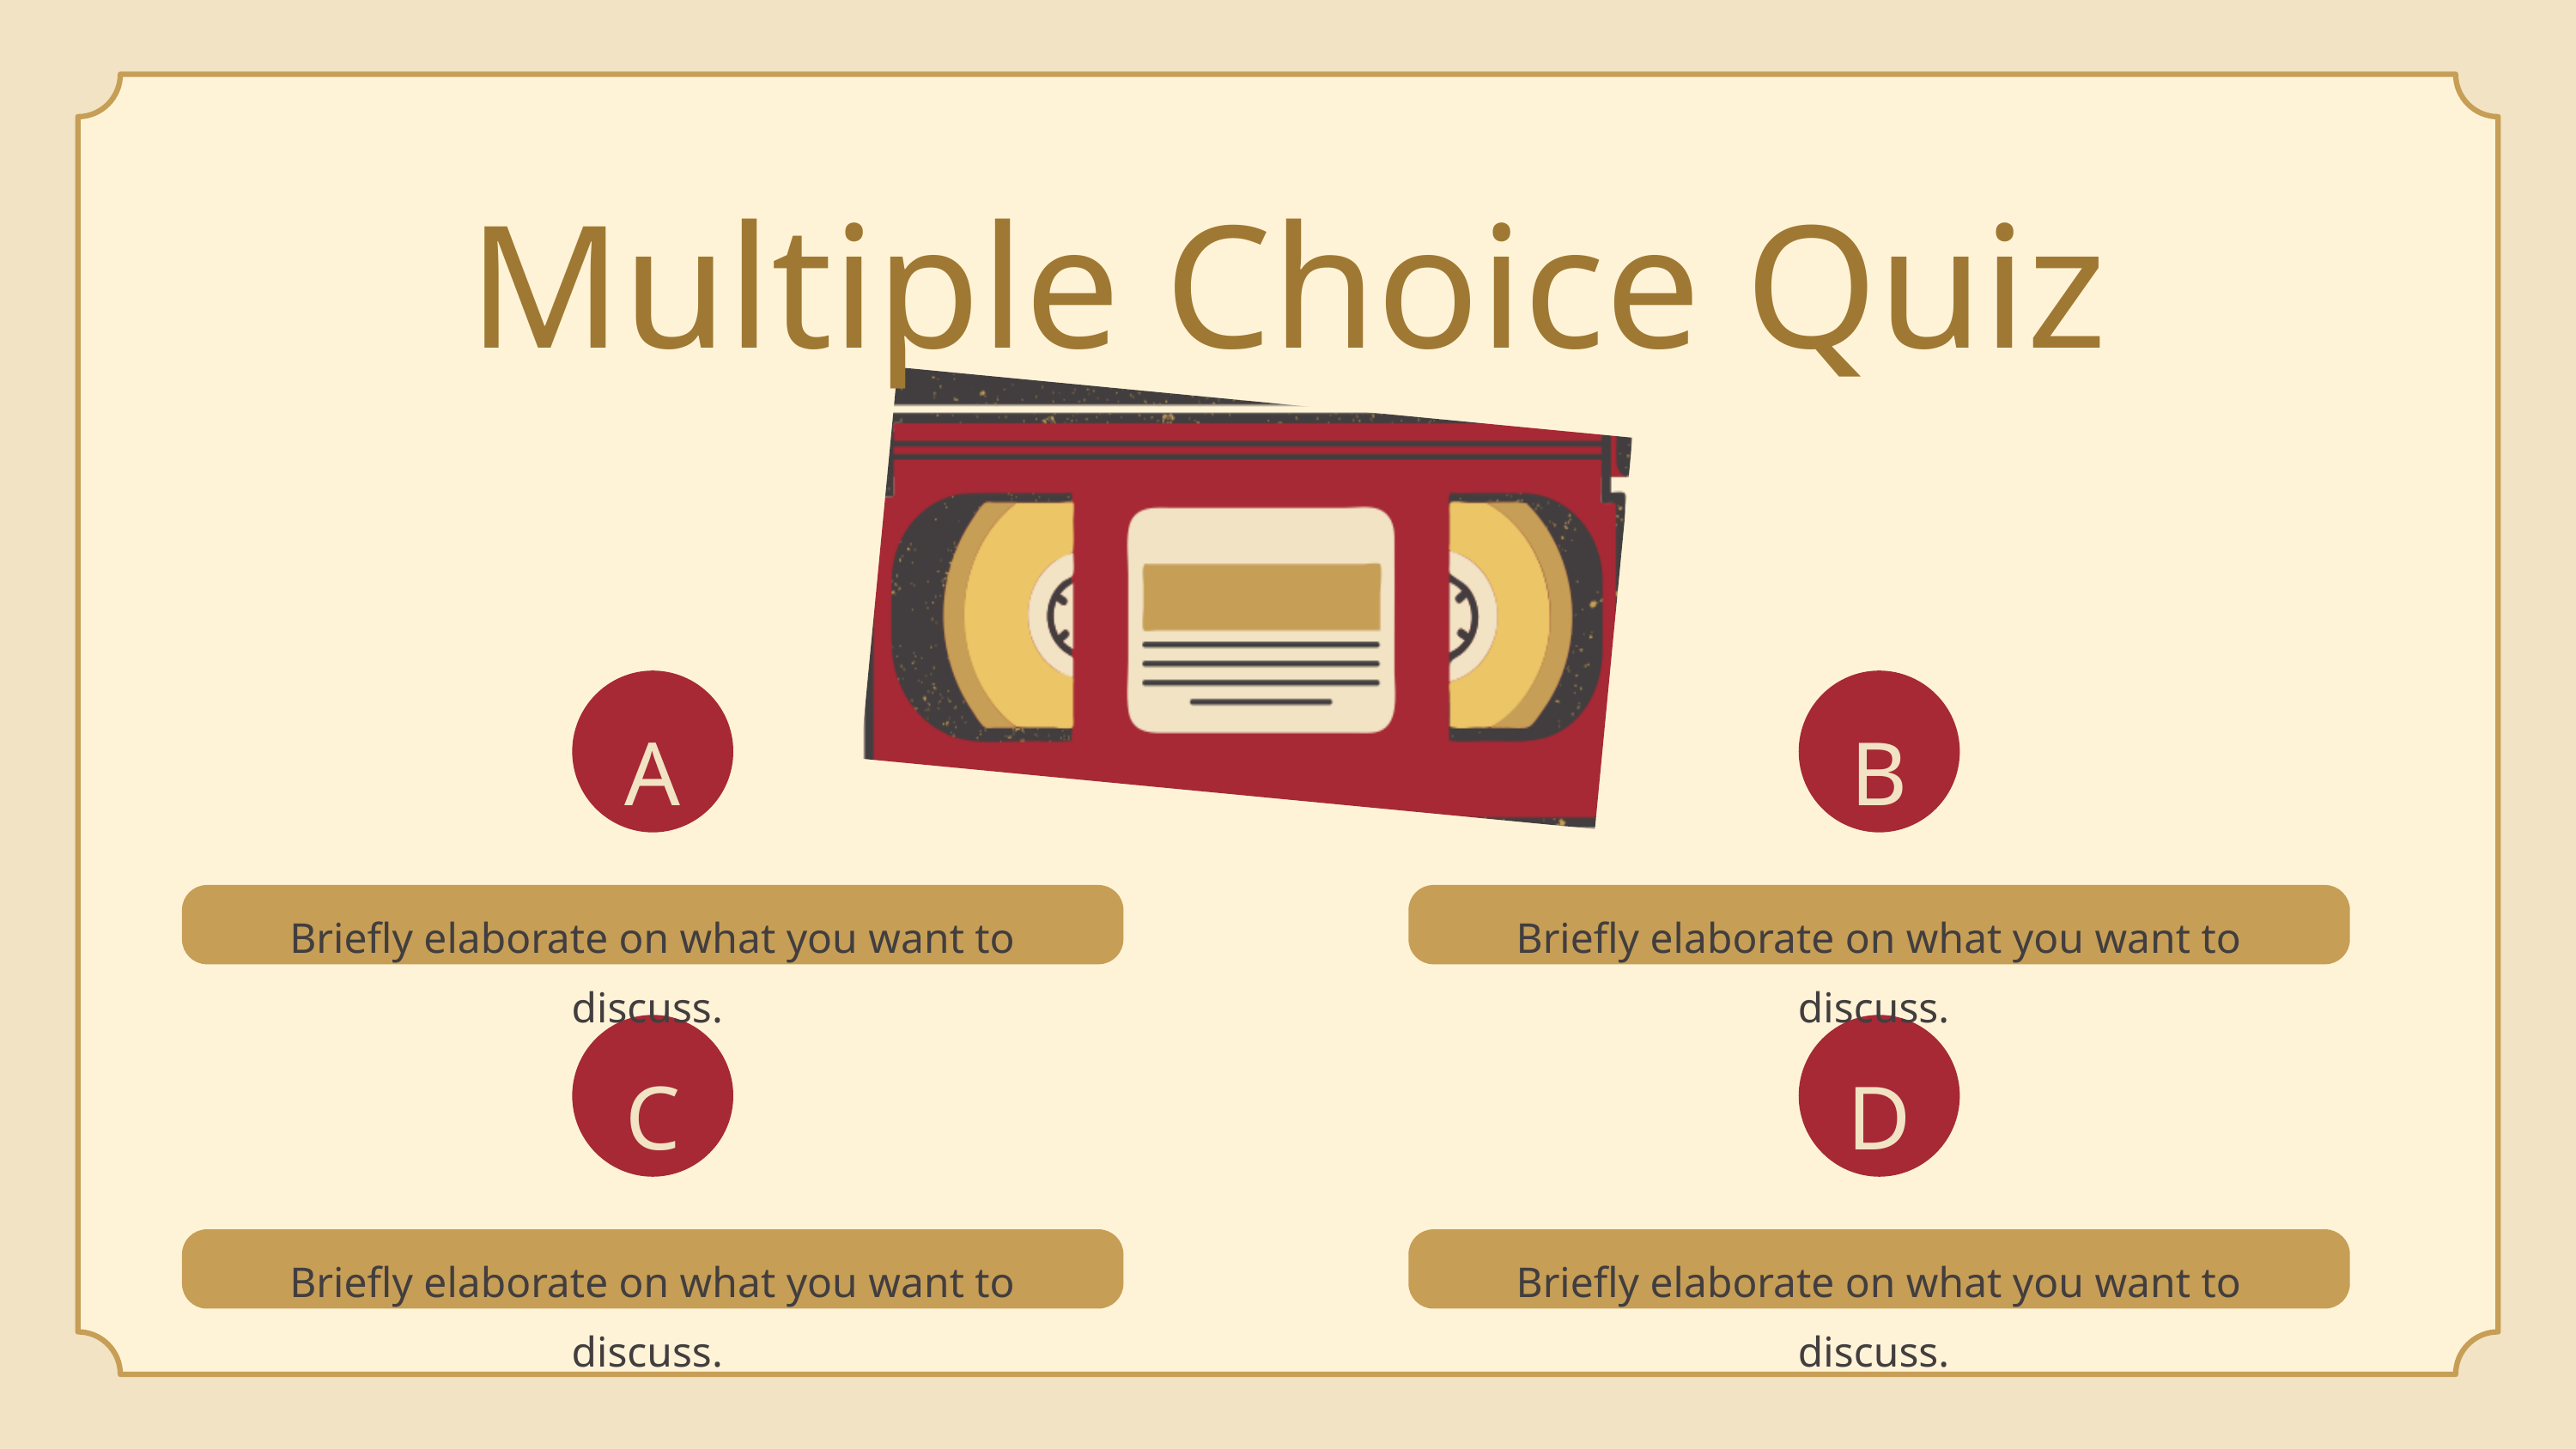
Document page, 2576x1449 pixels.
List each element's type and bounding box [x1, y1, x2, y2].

text_box [1408, 860, 2350, 1228]
text_box [572, 1015, 734, 1177]
text_box [1408, 1234, 2350, 1449]
text_box [181, 1204, 1124, 1449]
text_box [181, 860, 1124, 1204]
text_box [77, 64, 2499, 1375]
text_box [1798, 670, 1960, 833]
text_box [1798, 1015, 1960, 1177]
text_box [572, 670, 734, 833]
